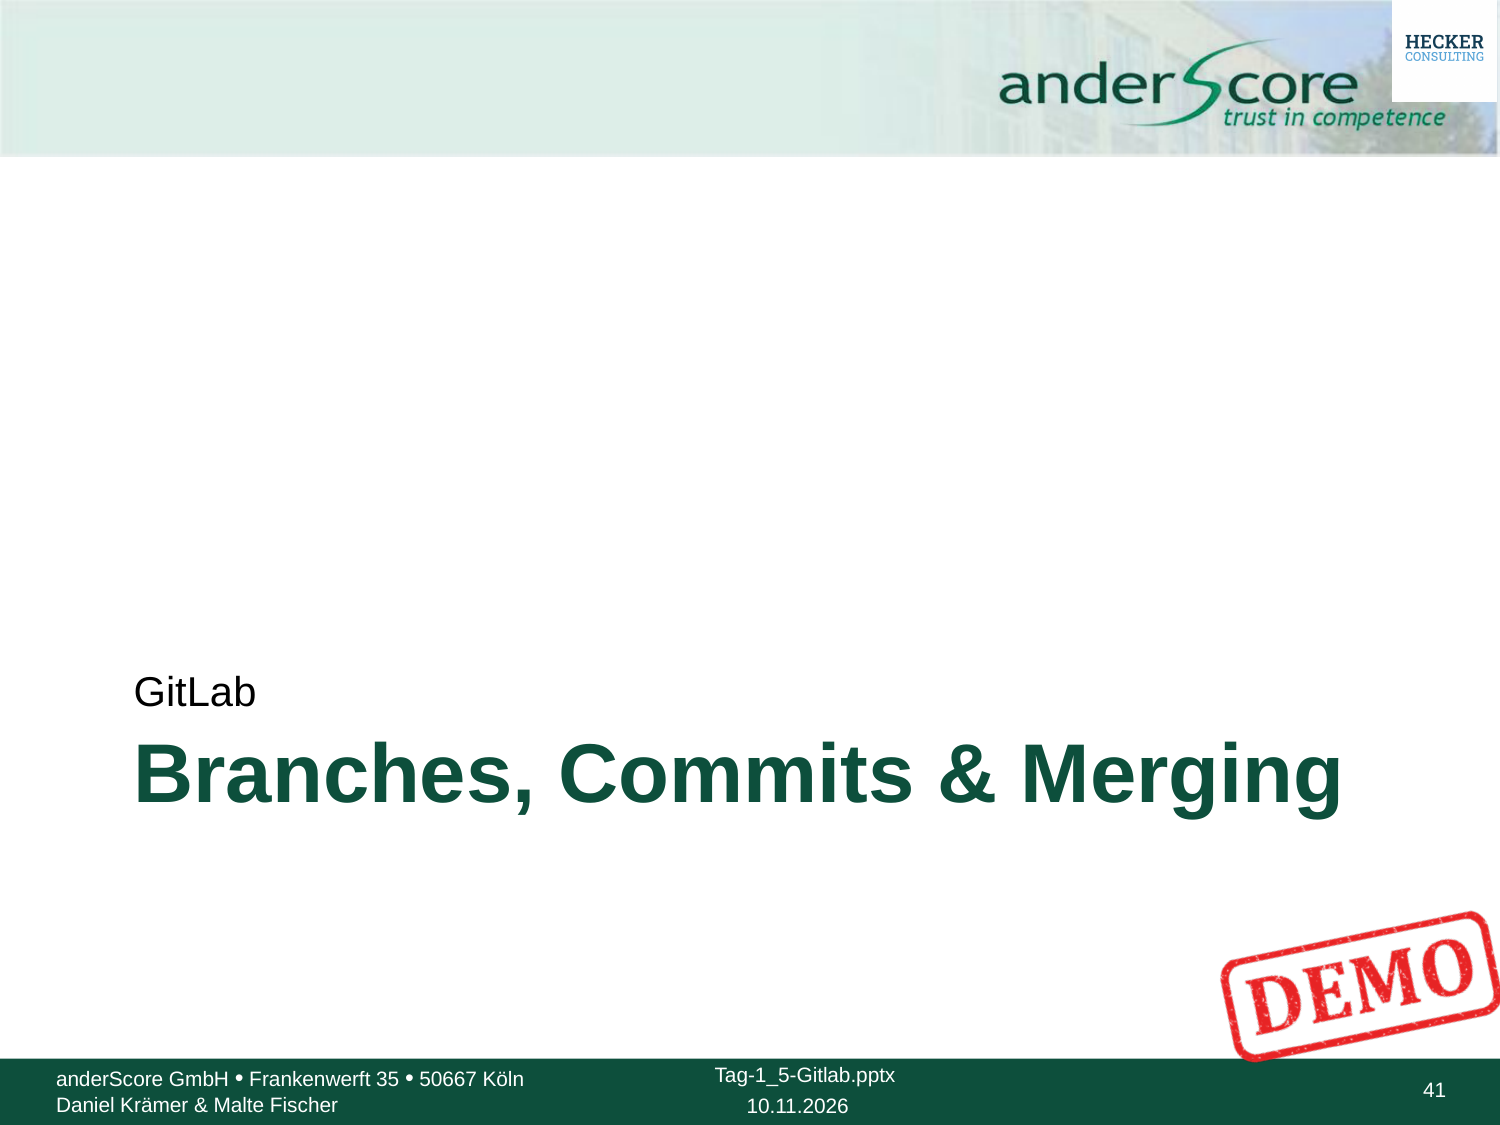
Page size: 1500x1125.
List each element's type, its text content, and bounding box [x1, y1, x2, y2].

list GitLab [118, 476, 1394, 723]
title Branches, Commits & Merging [118, 723, 1394, 947]
picture [1164, 851, 1500, 1124]
picture [0, 0, 1500, 157]
